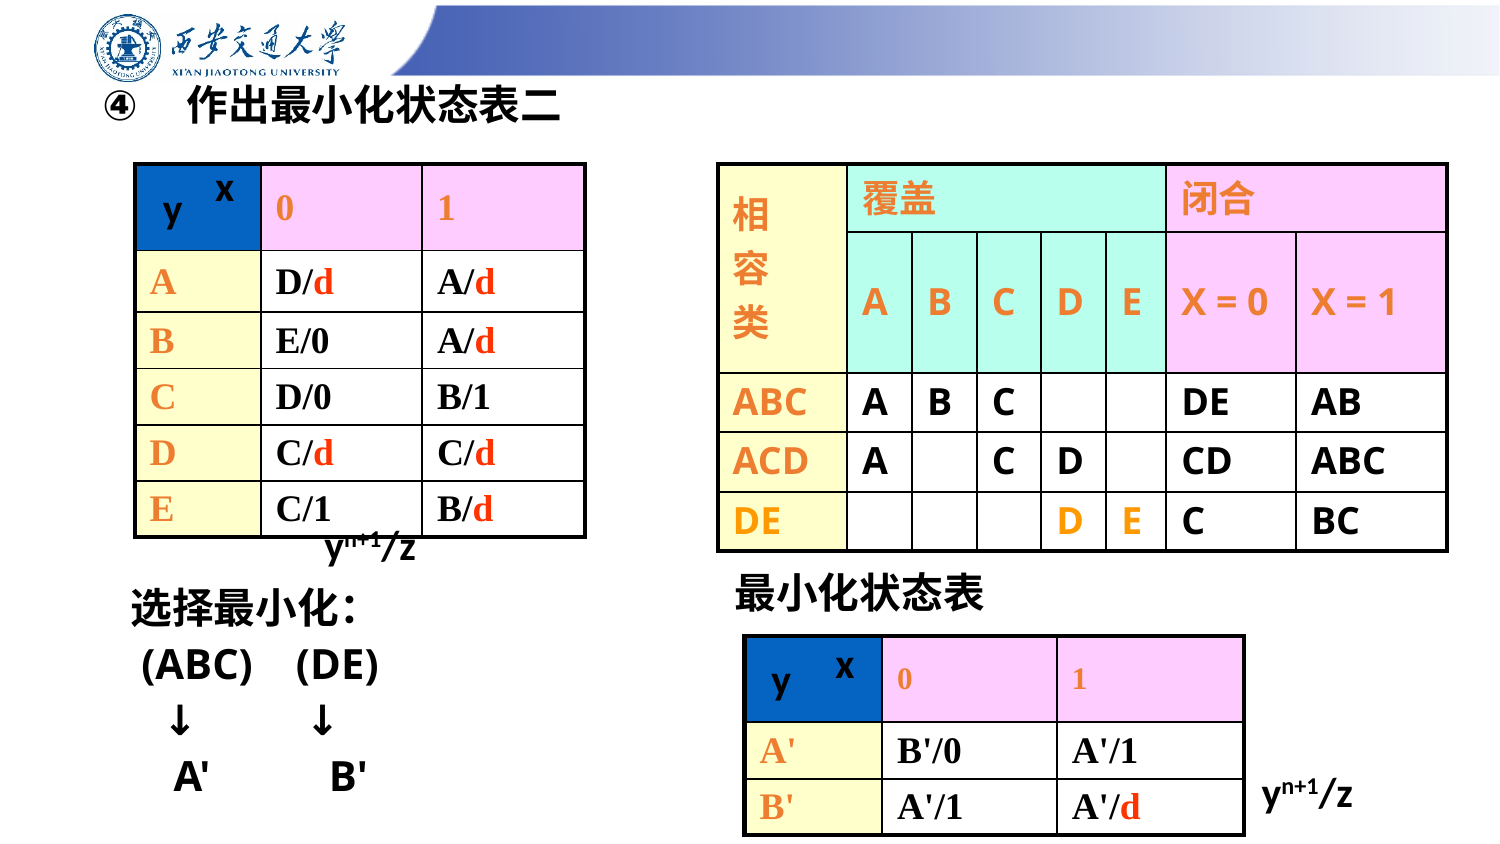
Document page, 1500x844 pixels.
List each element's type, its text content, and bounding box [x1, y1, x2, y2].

table_cell BC [1297, 493, 1445, 549]
table_cell X = 0 [1167, 233, 1295, 372]
table_cell [1107, 374, 1165, 431]
text_box 最小化状态表 [719, 563, 1120, 620]
text_box yn+1/z [309, 510, 510, 576]
table_cell A' [747, 723, 881, 778]
table_header 0 [883, 638, 1056, 721]
table_cell [848, 493, 911, 549]
table_header [137, 166, 260, 250]
table_cell D/d [262, 251, 421, 311]
table_cell A [848, 233, 911, 372]
table_cell E [137, 482, 260, 535]
table_cell A/d [423, 251, 583, 311]
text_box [148, 152, 251, 241]
table_cell D [1042, 493, 1105, 549]
table_cell C/d [262, 426, 421, 480]
table_cell [913, 433, 976, 491]
table_cell [1107, 433, 1165, 491]
table_header 0 [262, 166, 421, 250]
table_cell ABC [1297, 433, 1445, 491]
table_cell B' [747, 780, 881, 833]
table_cell E [1107, 493, 1165, 549]
table_cell D/0 [262, 369, 421, 424]
table_cell [1042, 374, 1105, 431]
table_cell X = 1 [1297, 233, 1445, 372]
table_cell AB [1297, 374, 1445, 431]
table_cell A [848, 433, 911, 491]
table_cell B'/0 [883, 723, 1056, 778]
table_header 1 [1058, 638, 1242, 721]
table_cell A'/1 [1058, 723, 1242, 778]
table_cell ACD [720, 433, 846, 491]
table_cell A [137, 251, 260, 311]
table_cell D [1042, 433, 1105, 491]
table_cell B [913, 233, 976, 372]
table_header 相 容 类 [720, 166, 846, 372]
table_cell B [913, 374, 976, 431]
table_cell CD [1167, 433, 1295, 491]
table_cell C [1167, 493, 1295, 549]
table_cell E [1107, 233, 1165, 372]
table_cell C/d [423, 426, 583, 480]
table_cell DE [1167, 374, 1295, 431]
table_cell D [137, 426, 260, 480]
table_cell ABC [720, 374, 846, 431]
table_cell [978, 493, 1040, 549]
picture [0, 0, 1500, 844]
table_header 闭合 [1167, 166, 1445, 231]
table_cell B [137, 313, 260, 368]
table_cell A [848, 374, 911, 431]
table_cell C [137, 369, 260, 424]
table_header [747, 638, 881, 721]
table_cell B/1 [423, 369, 583, 424]
table_cell A'/1 [883, 780, 1056, 833]
table_cell [913, 493, 976, 549]
table_cell A/d [423, 313, 583, 368]
table_header 1 [423, 166, 583, 250]
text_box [756, 629, 871, 712]
title 作出最小化状态表二 [87, 77, 875, 134]
text_box 选择最小化： (ABC) (DE) ↓ ↓ A' B' [115, 588, 645, 806]
table_cell C [978, 433, 1040, 491]
table_cell E/0 [262, 313, 421, 368]
table_header 覆盖 [848, 166, 1165, 231]
table_cell C [978, 233, 1040, 372]
table_cell DE [720, 493, 846, 549]
table_cell D [1042, 233, 1105, 372]
table_cell B/d [423, 482, 583, 535]
text_box yn+1/z [1246, 758, 1447, 823]
text_box 覆盖闭合表二 [879, 553, 1330, 564]
table_cell A'/d [1058, 780, 1242, 833]
table_cell C/1 [262, 482, 421, 535]
table_cell C [978, 374, 1040, 431]
